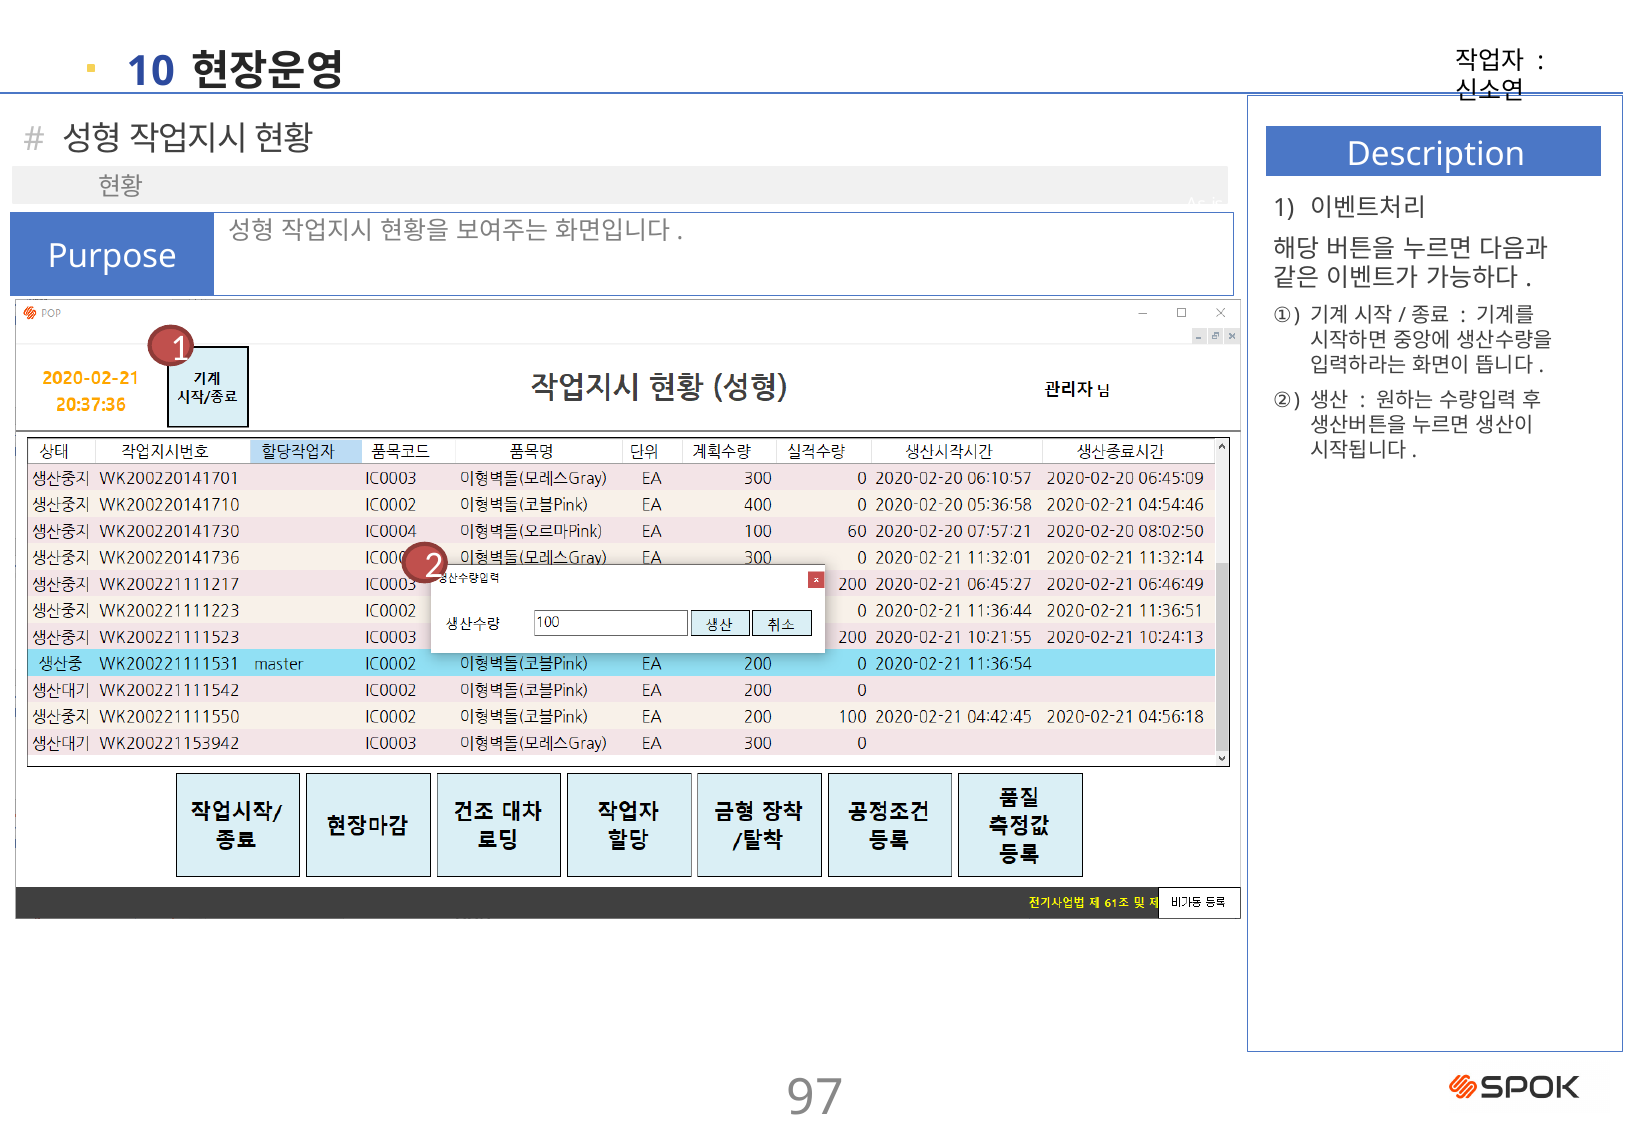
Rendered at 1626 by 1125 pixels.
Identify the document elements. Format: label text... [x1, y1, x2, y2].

slide_number 97 [483, 1064, 1142, 1125]
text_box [87, 42, 408, 92]
text_box 작업자 : 신소연 [1440, 37, 1625, 94]
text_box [0, 92, 1623, 1052]
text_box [11, 166, 1229, 190]
picture [1449, 1060, 1610, 1114]
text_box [10, 190, 1234, 297]
